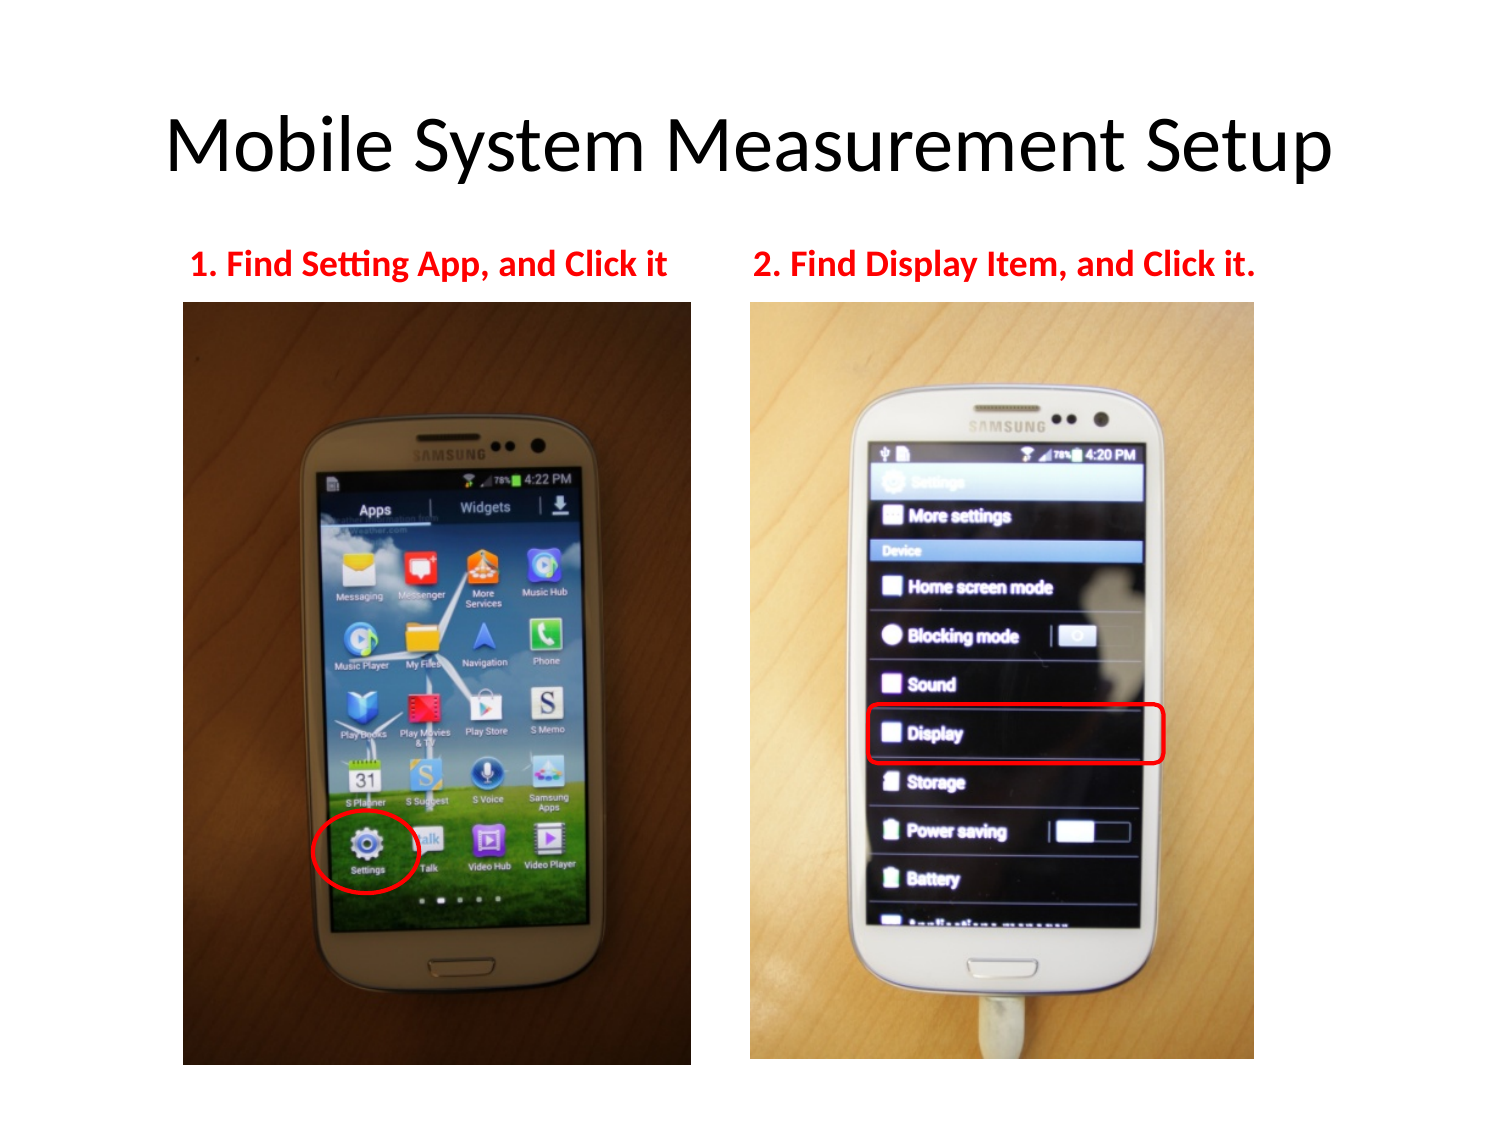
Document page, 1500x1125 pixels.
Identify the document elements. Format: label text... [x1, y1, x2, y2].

picture [182, 302, 692, 1065]
title Mobile System Measurement Setup [75, 45, 1425, 233]
picture [749, 302, 1255, 1059]
text_box 1. Find Setting App, and Click it [174, 231, 684, 292]
text_box 2. Find Display Item, and Click it. [738, 231, 1272, 292]
